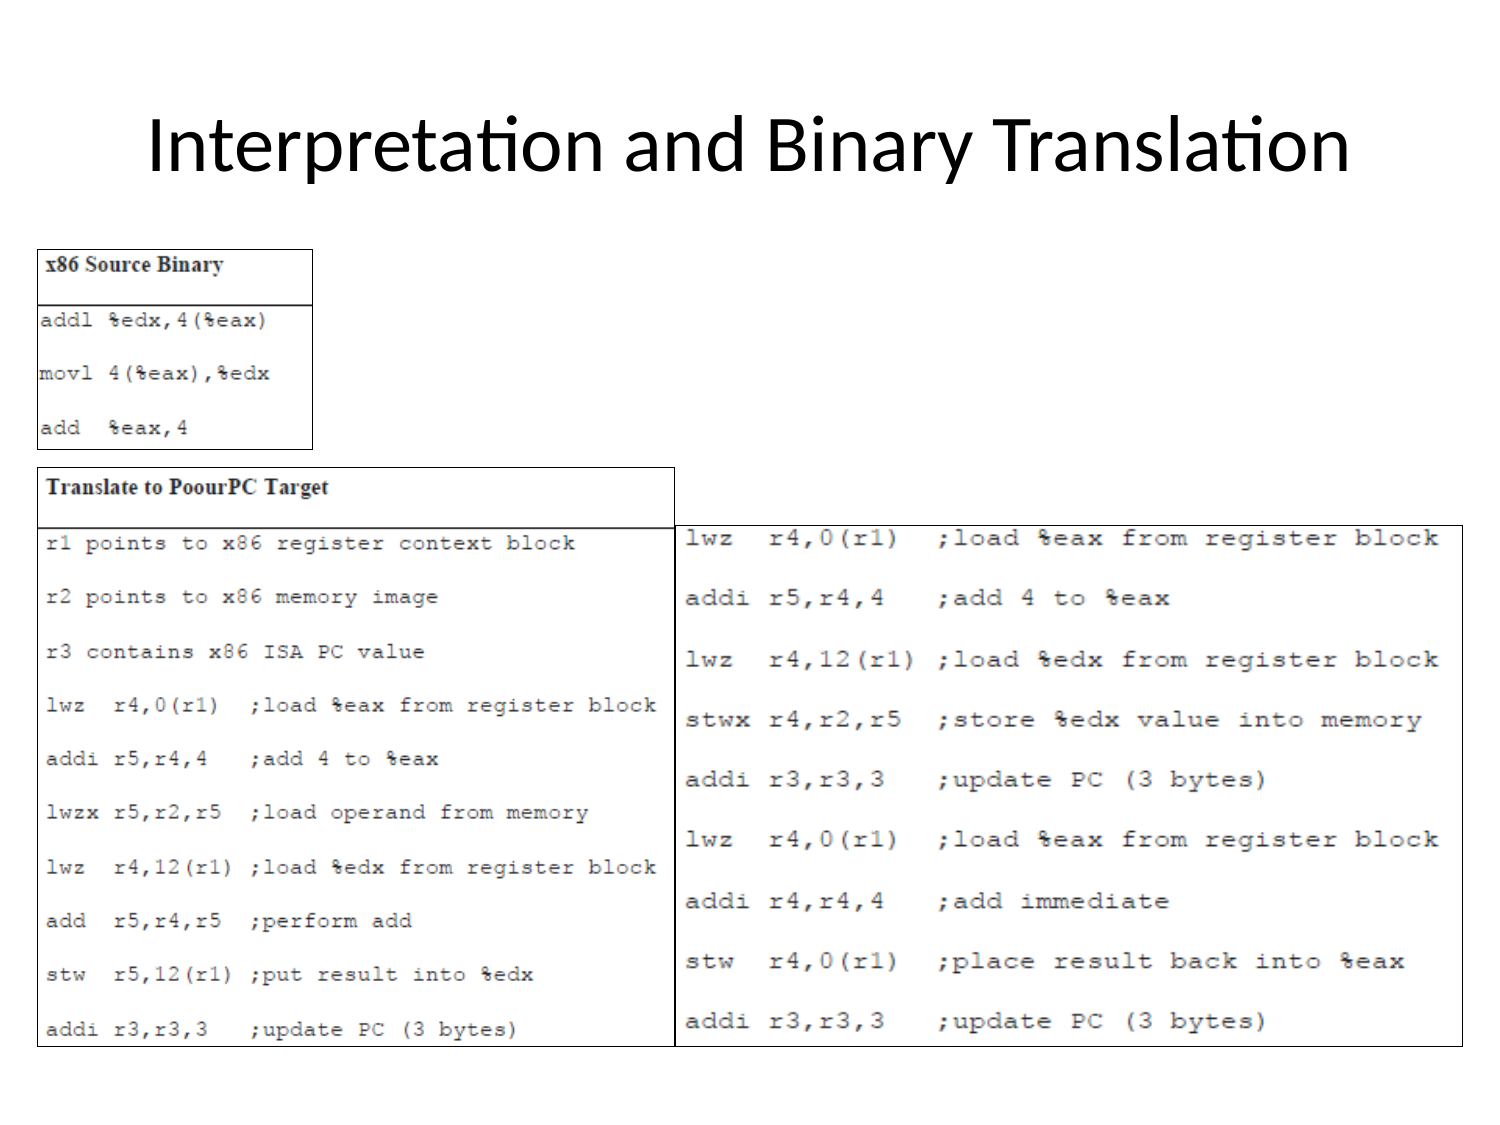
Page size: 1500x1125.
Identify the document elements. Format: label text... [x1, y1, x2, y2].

picture [37, 467, 1463, 1047]
title Interpretation and Binary Translation [75, 45, 1425, 233]
picture [37, 249, 313, 451]
